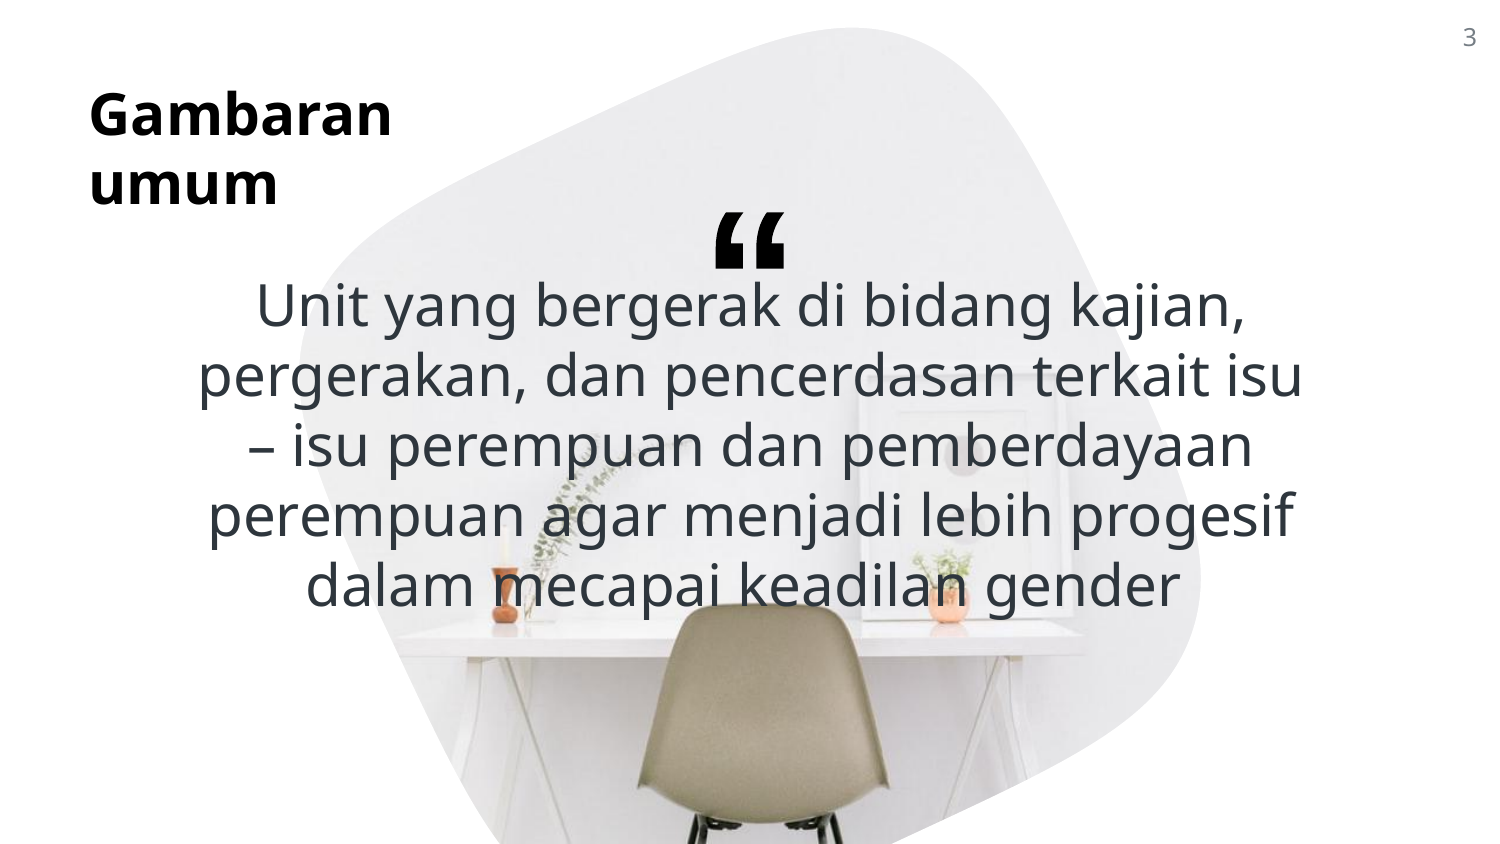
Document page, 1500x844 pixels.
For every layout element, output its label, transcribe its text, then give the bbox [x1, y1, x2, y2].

text_box Gambaran umum [73, 69, 429, 224]
picture [341, 28, 1085, 265]
slide_number 3 [1387, 21, 1478, 86]
picture [384, 622, 1194, 844]
list Unit yang bergerak di bidang kajian, pergerakan, dan pencerdasan terkait isu – isu perempuan dan pemberdayaan perempuan agar menjadi lebih progesif dalam mecapai keadilan gender [177, 265, 1325, 622]
